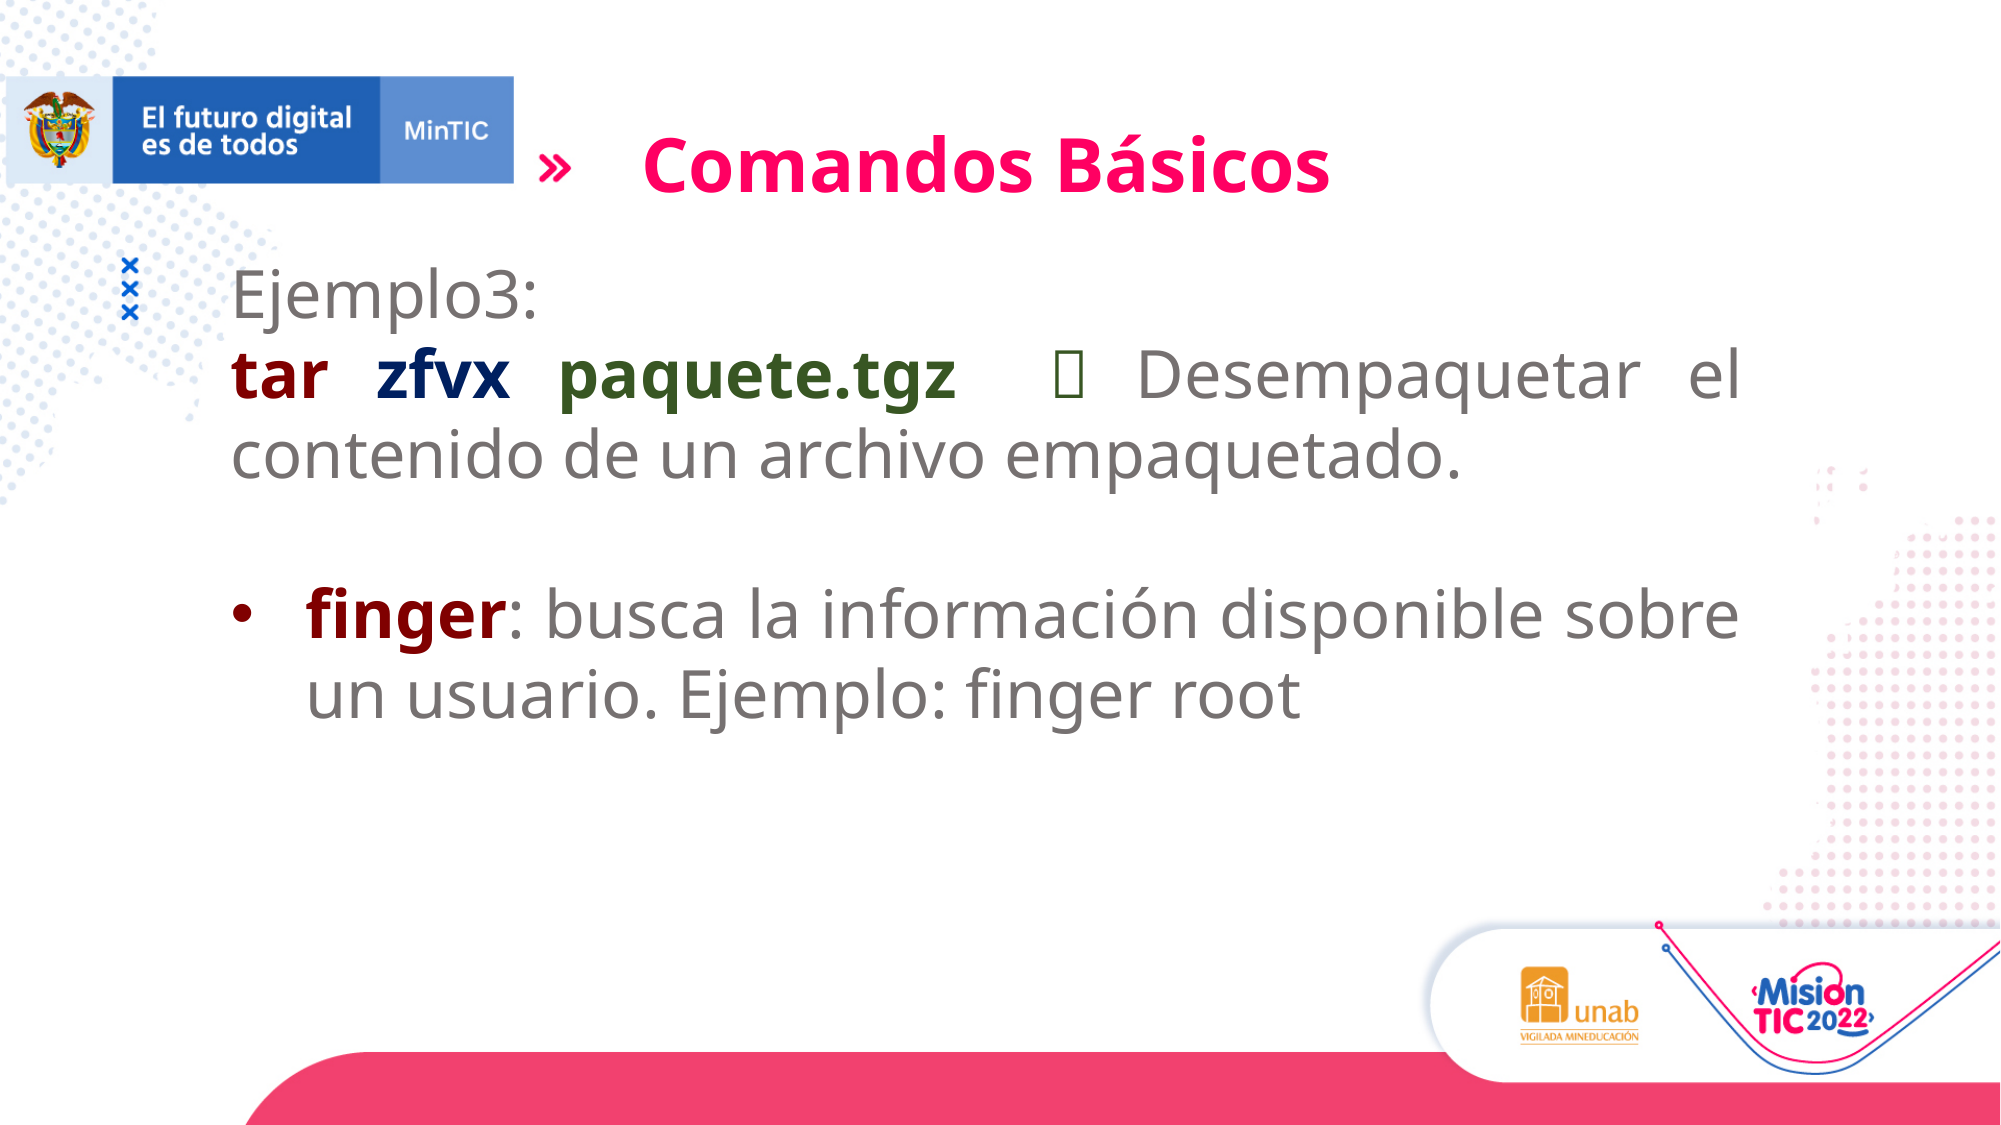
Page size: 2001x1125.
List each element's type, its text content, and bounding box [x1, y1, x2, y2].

text_box Comandos Básicos [278, 110, 1696, 216]
text_box Ejemplo3: tar zfvx paquete.tgz  Desempaquetar el contenido de un archivo empaquetado. finger: busca la información disponible sobre un usuario. Ejemplo: finger root [215, 244, 1759, 820]
picture [0, 0, 2001, 1125]
